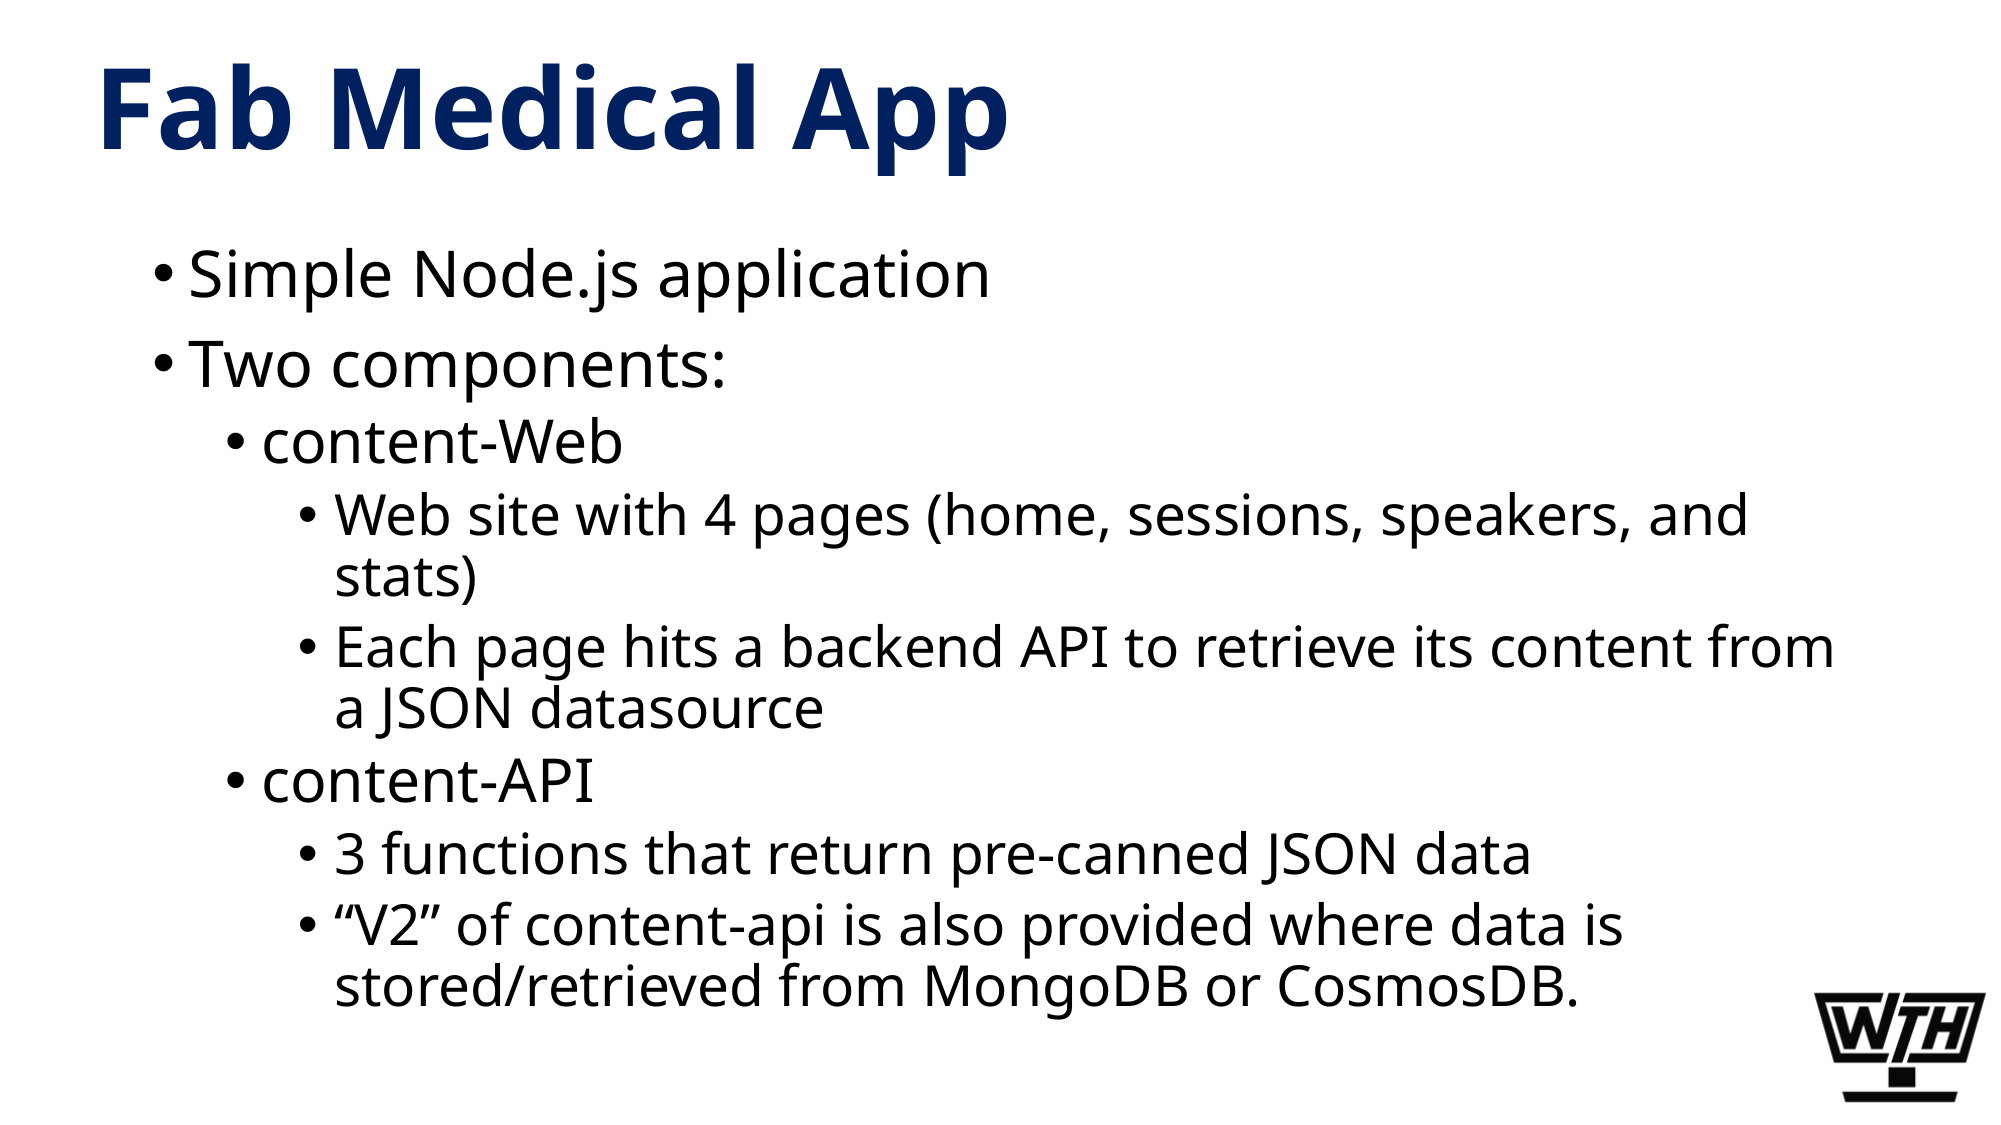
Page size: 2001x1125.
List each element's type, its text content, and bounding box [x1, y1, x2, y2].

list Simple Node.js application Two components: content-Web Web site with 4 pages (home, sessions, speakers, and stats) Each page hits a backend API to retrieve its content from a JSON datasource content-API 3 functions that return pre-canned JSON data “V2” of content-api is also provided where data is stored/retrieved from MongoDB or CosmosDB. [137, 233, 1863, 1027]
title Fab Medical App [79, 4, 1927, 223]
picture [1793, 941, 2001, 1125]
